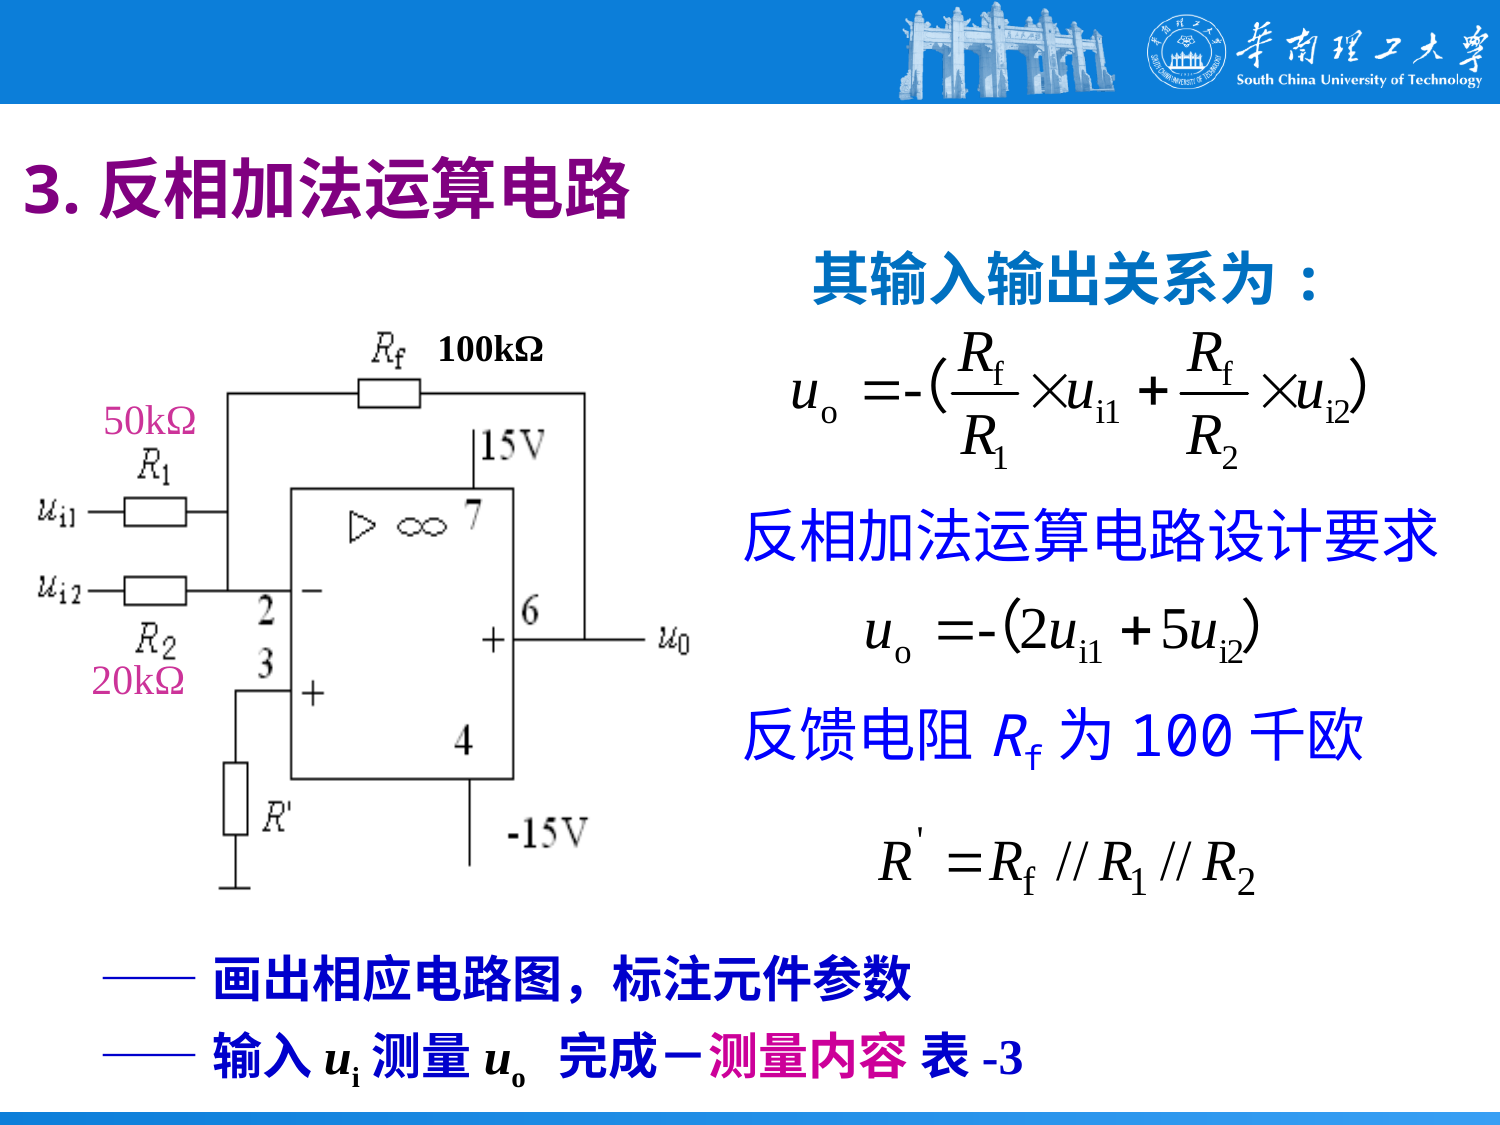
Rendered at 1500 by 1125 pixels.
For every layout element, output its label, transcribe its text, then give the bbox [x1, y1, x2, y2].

text_box 其输入输出关系为: [796, 234, 1435, 537]
title 3.反相加法运算电路 [8, 102, 1500, 235]
picture [891, 0, 1120, 102]
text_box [856, 589, 1278, 679]
picture [17, 314, 715, 977]
text_box 反相加法运算电路设计要求 反馈电阻Rf为100千欧 [726, 542, 1500, 785]
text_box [866, 810, 1268, 910]
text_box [782, 314, 1387, 483]
text_box ——画出相应电路图，标注元件参数 ——输入ui测量uo 完成－测量内容 表-3 [85, 940, 1500, 1101]
text_box 反相加法运算电路设计要求 反馈电阻Rf为100千欧 [726, 492, 1500, 541]
picture [1128, 0, 1500, 102]
